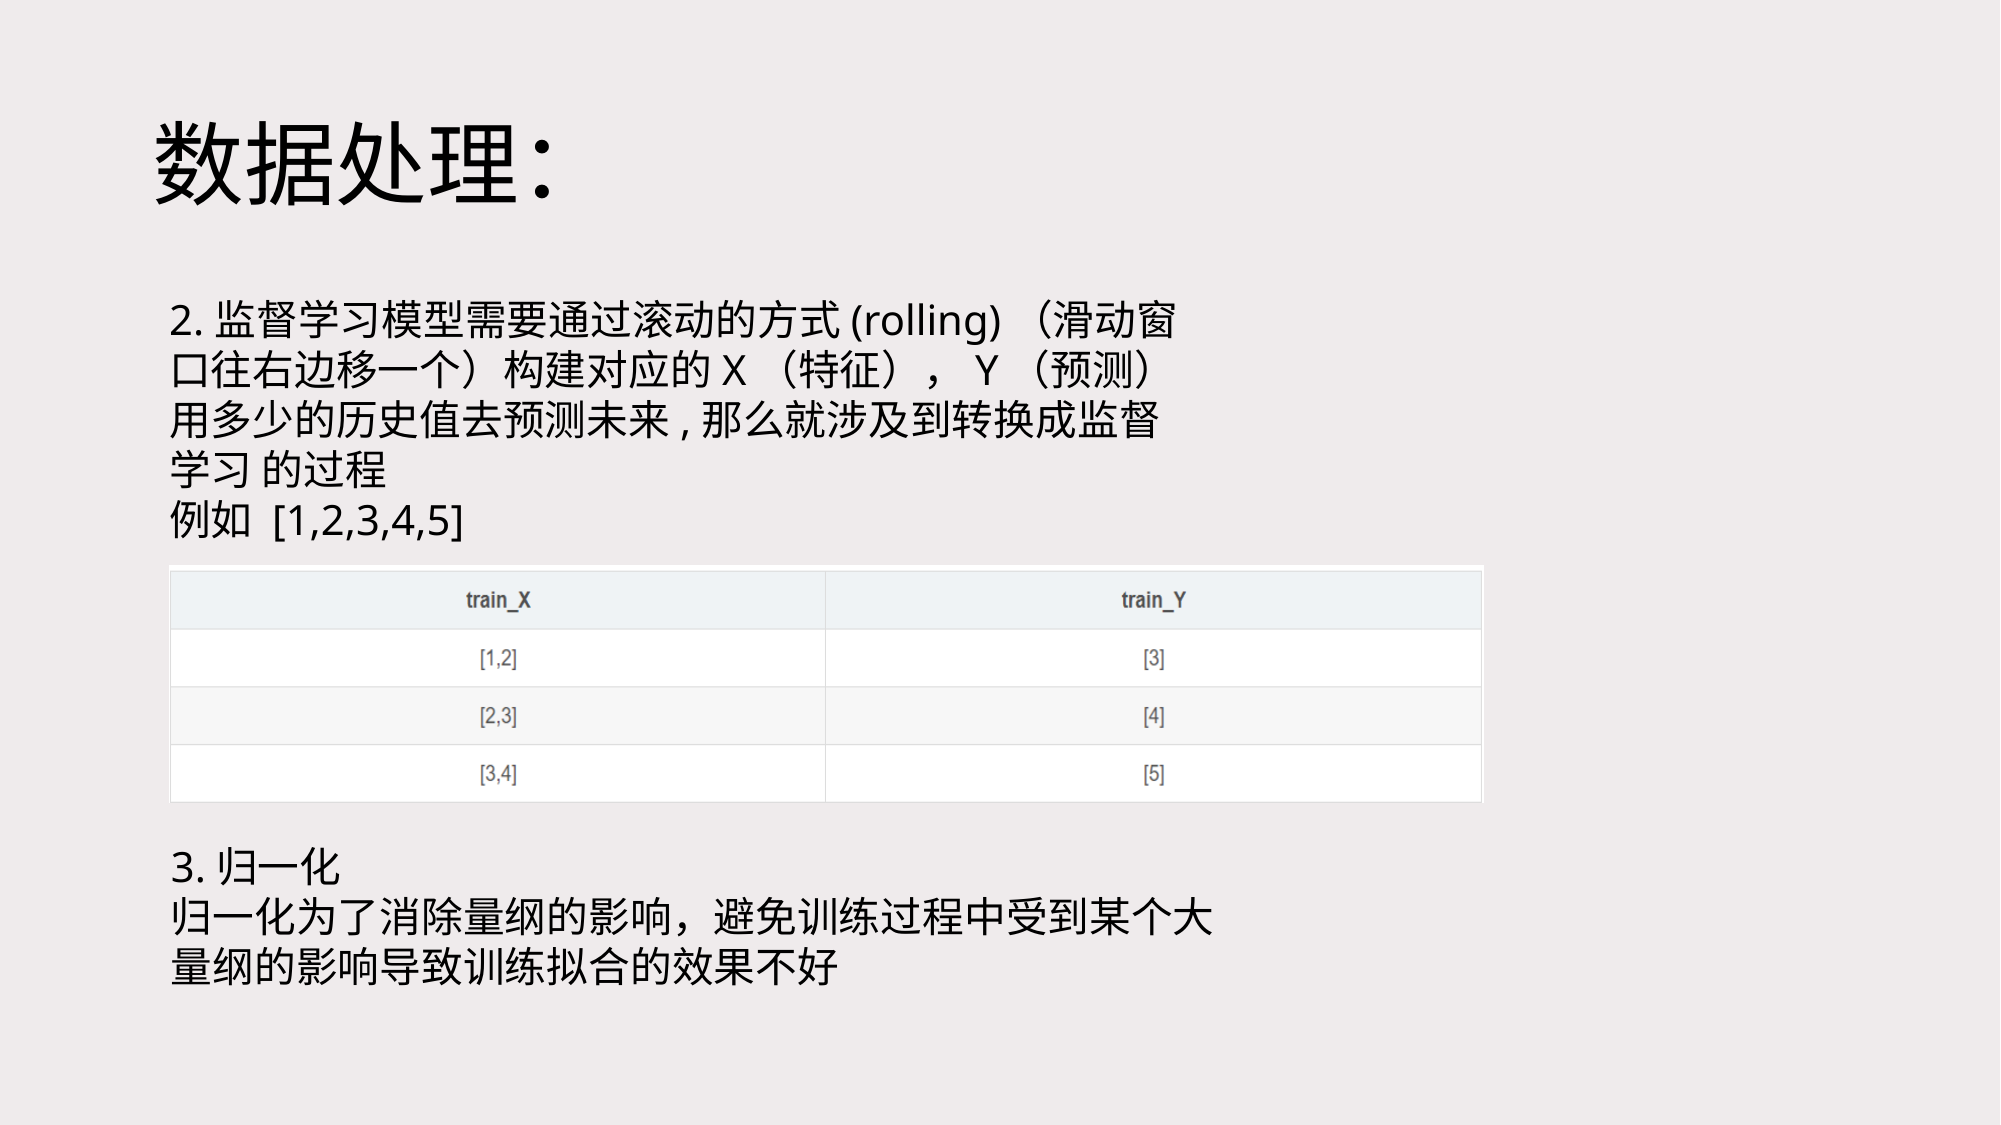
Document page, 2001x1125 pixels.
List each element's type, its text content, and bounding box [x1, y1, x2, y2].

text_box 2.监督学习模型需要通过滚动的方式(rolling)（滑动窗口往右边移一个）构建对应的X（特征），Y（预测） 用多少的历史值去预测未来,那么就涉及到转换成监督学习 的过程 例如 [1,2,3,4,5] [154, 286, 1212, 552]
text_box 3.归一化 归一化为了消除量纲的影响，避免训练过程中受到某个大量纲的影响导致训练拟合的效果不好 [156, 833, 1237, 1044]
picture [169, 565, 1484, 803]
title 数据处理： [137, 59, 1863, 278]
